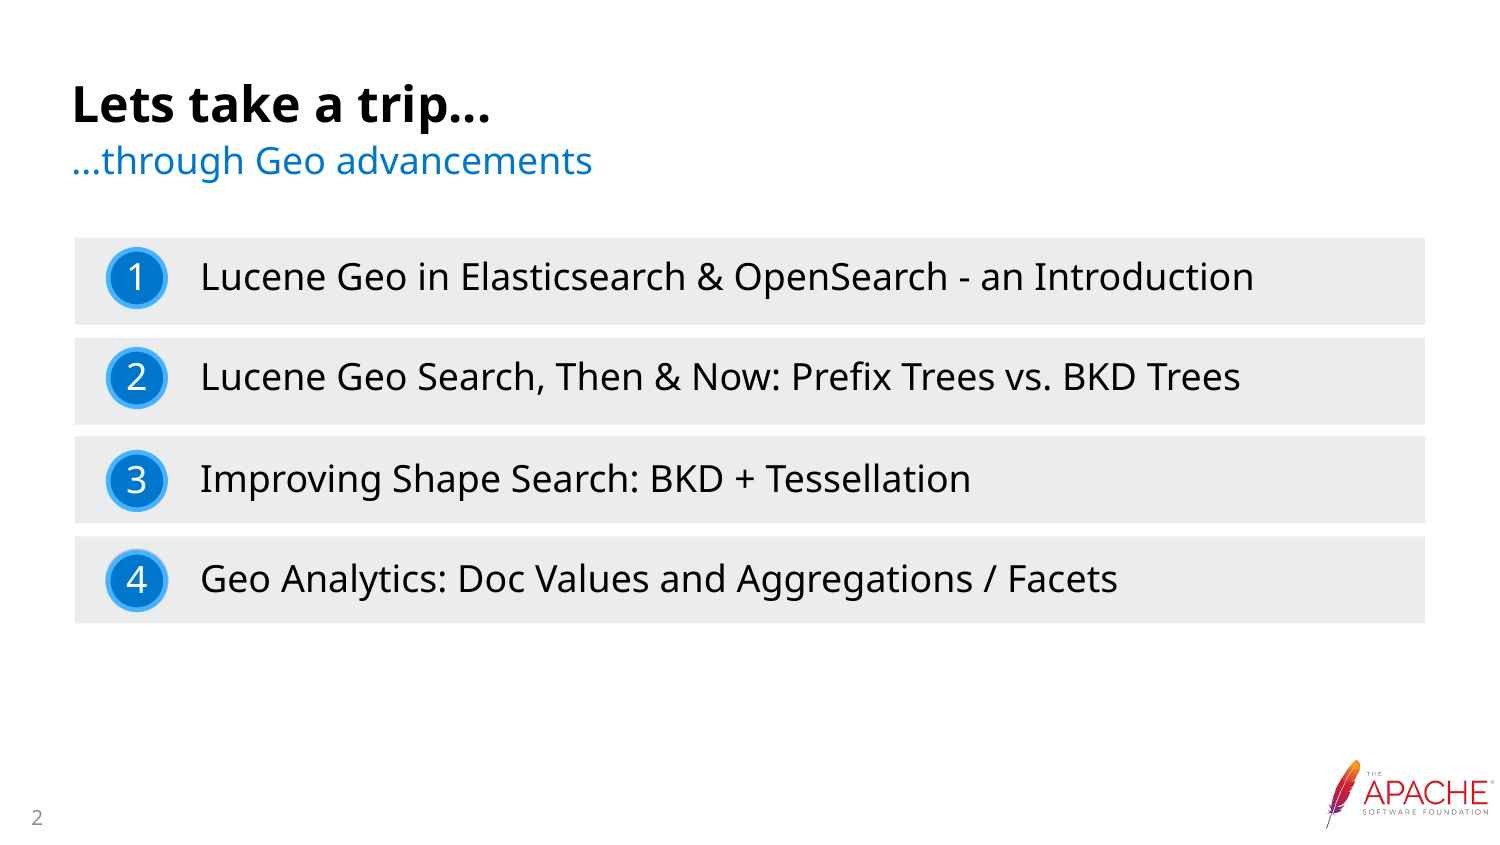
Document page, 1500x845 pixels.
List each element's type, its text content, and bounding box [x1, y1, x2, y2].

text_box 4 [108, 552, 166, 610]
text_box Geo Analytics: Doc Values and Aggregations / Facets [185, 553, 1367, 608]
text_box 3 [108, 452, 166, 510]
text_box [1294, 743, 1500, 845]
text_box [74, 337, 1425, 425]
text_box 2 [108, 349, 166, 407]
picture [1326, 760, 1494, 829]
text_box [75, 536, 1426, 624]
text_box [75, 436, 1426, 524]
text_box Lucene Geo Search, Then & Now: Prefix Trees vs. BKD Trees [185, 352, 1367, 407]
text_box Lucene Geo in Elasticsearch & OpenSearch - an Introduction [185, 252, 1402, 307]
title Lets take a trip... [56, 15, 1363, 136]
text_box 1 [108, 249, 166, 307]
text_box Improving Shape Search: BKD + Tessellation [185, 453, 1367, 508]
text_box ...through Geo advancements [56, 136, 1363, 194]
text_box [74, 237, 1425, 325]
